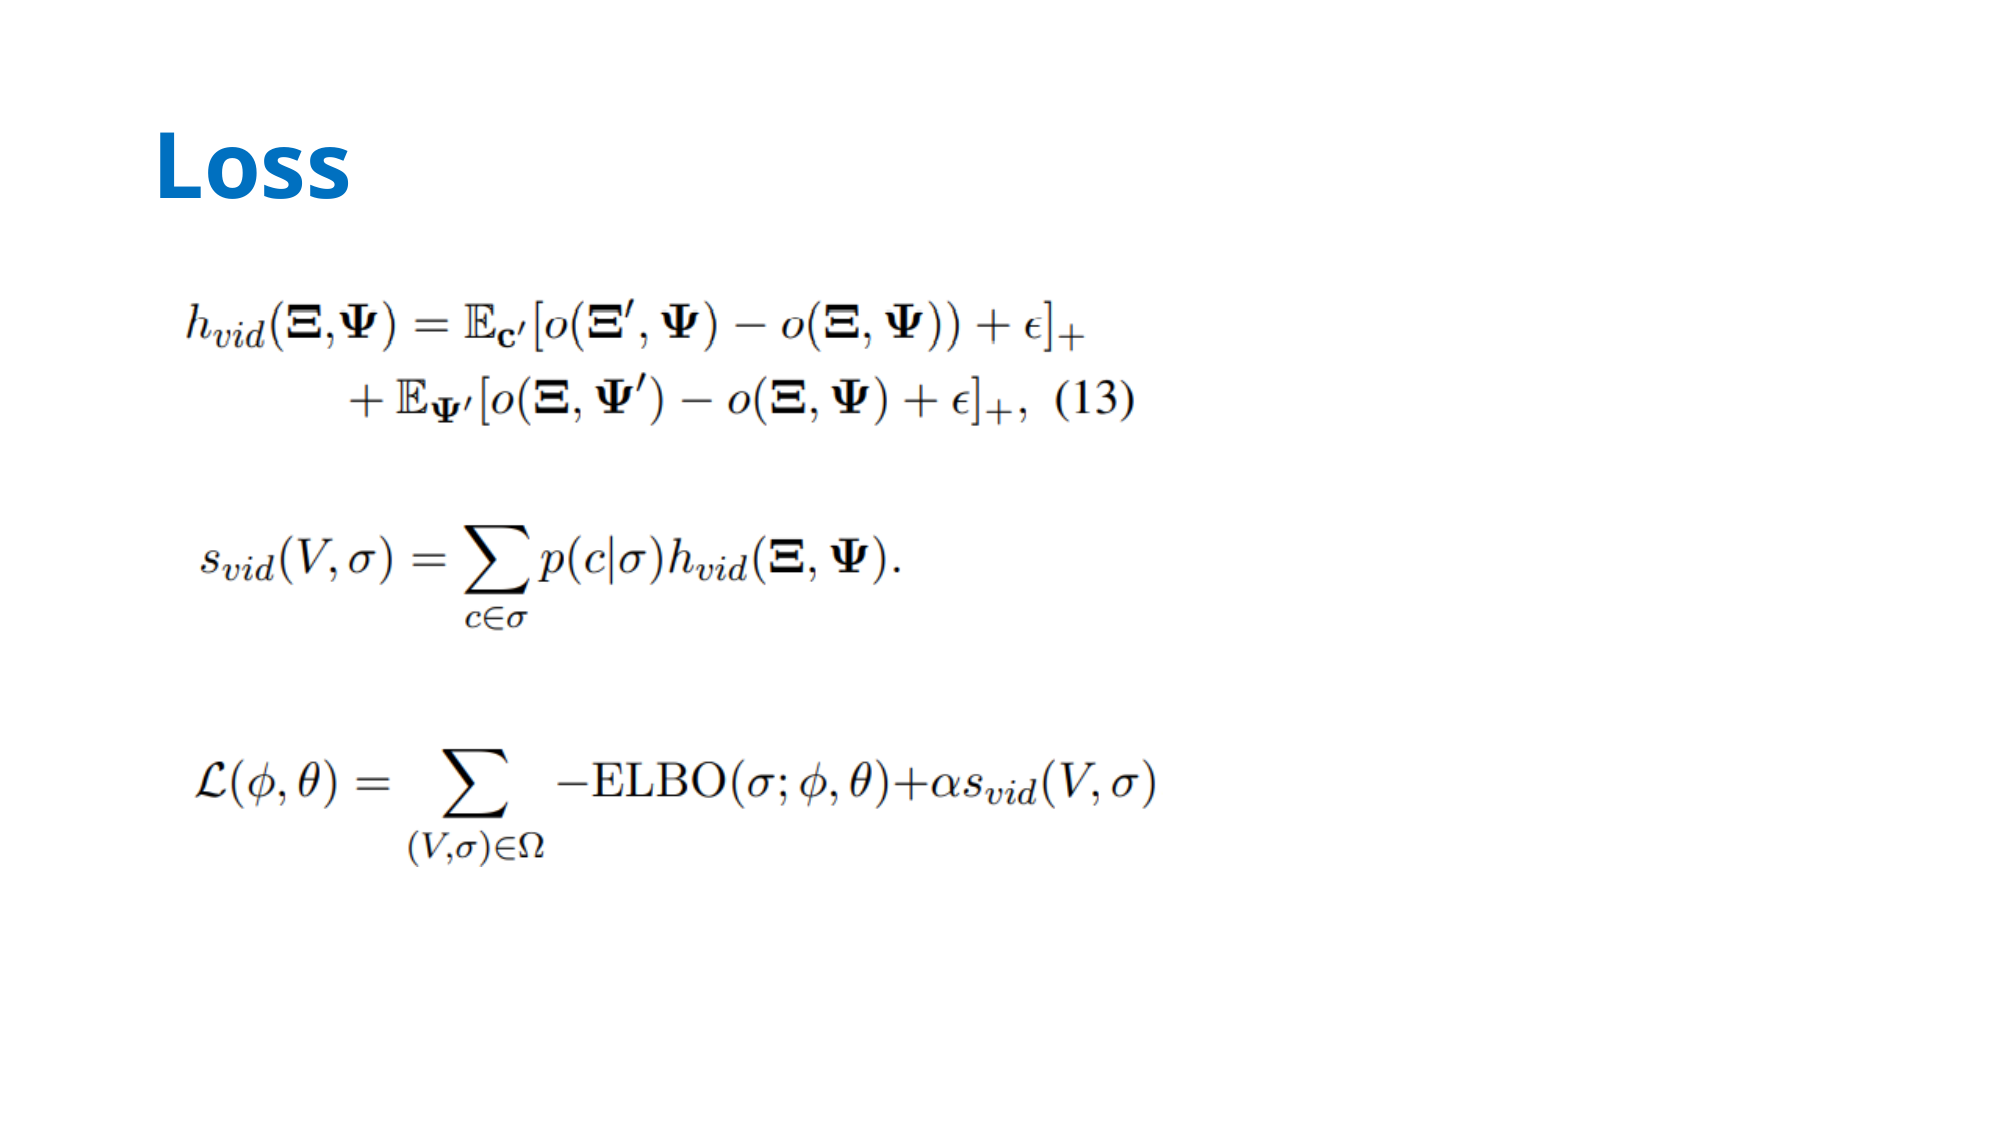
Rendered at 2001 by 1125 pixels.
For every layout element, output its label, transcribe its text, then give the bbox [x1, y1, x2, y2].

picture [153, 491, 947, 640]
title Loss [137, 59, 1863, 278]
picture [168, 258, 1145, 451]
picture [168, 729, 1163, 867]
